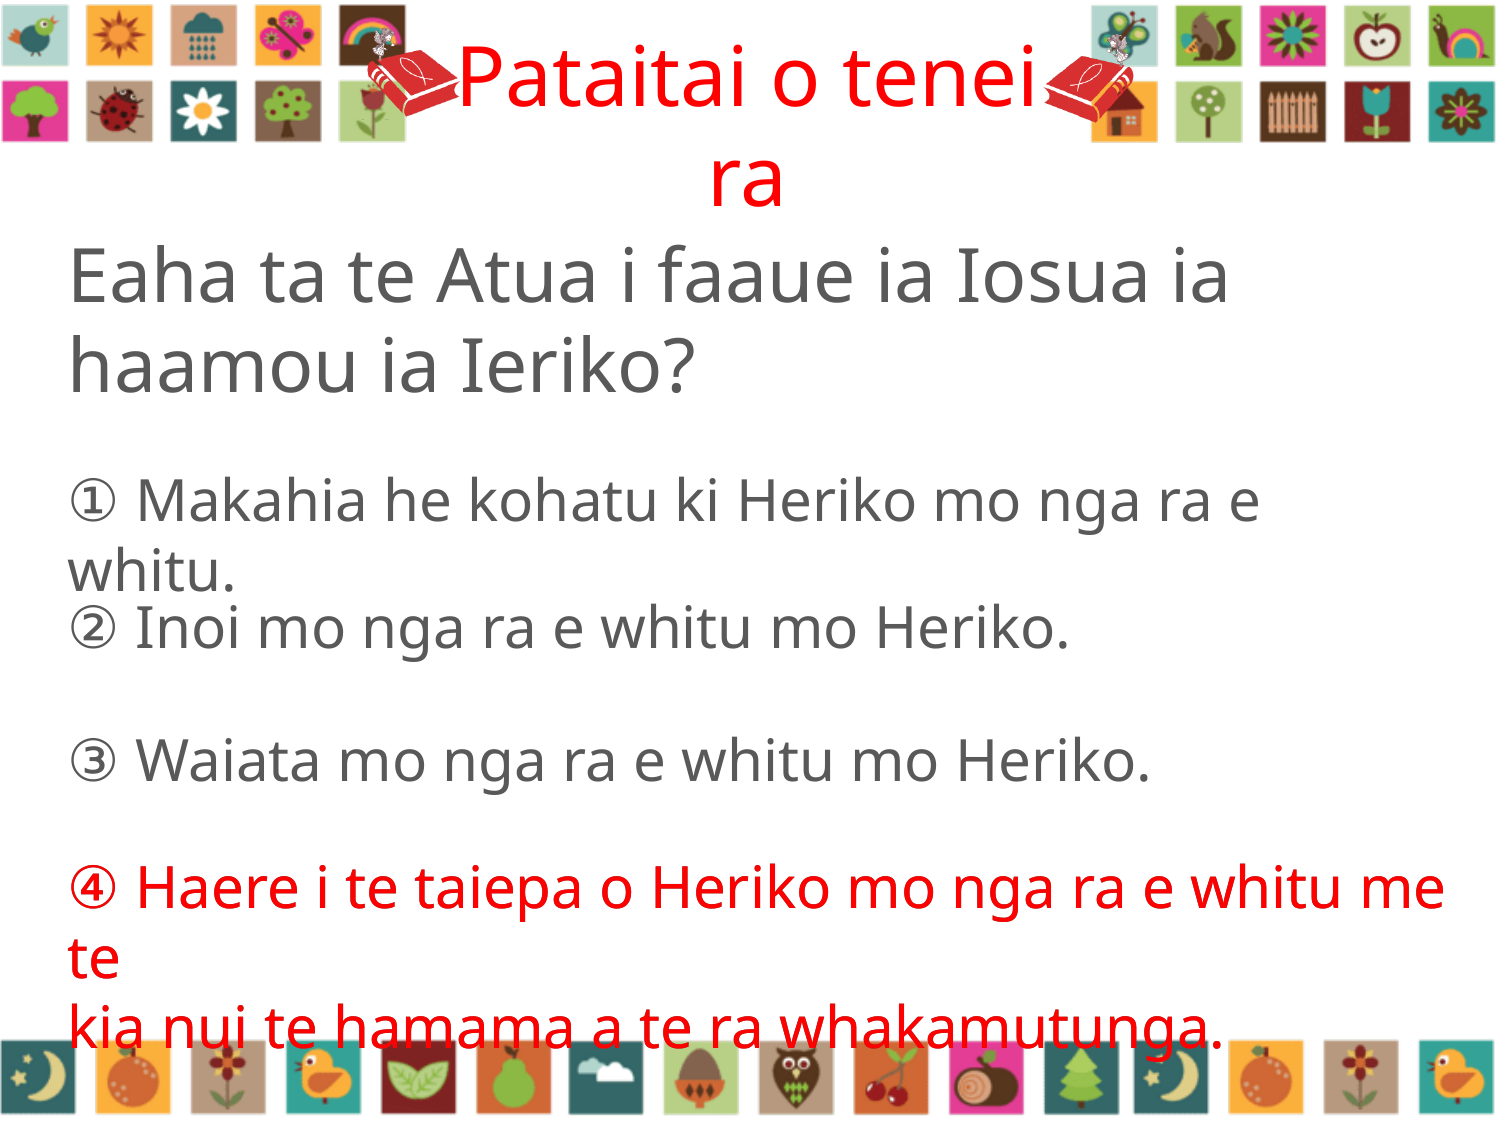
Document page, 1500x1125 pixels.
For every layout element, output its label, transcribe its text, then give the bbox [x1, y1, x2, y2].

text_box Eaha ta te Atua i faaue ia Iosua ia haamou ia Ieriko? [53, 219, 1436, 415]
text_box ③ Waiata mo nga ra e whitu mo Heriko. [53, 716, 1483, 801]
text_box ② Inoi mo nga ra e whitu mo Heriko. [53, 582, 1436, 668]
text_box Pataitai o tenei ra [414, 16, 1080, 219]
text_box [0, 1028, 1500, 1118]
text_box ④ Haere i te taiepa o Heriko mo nga ra e whitu me te kia nui te hamama a te ra whakamutunga. [53, 842, 1483, 1027]
picture [1011, 3, 1500, 150]
picture [0, 3, 492, 150]
text_box ① Makahia he kohatu ki Heriko mo nga ra e whitu. [53, 456, 1436, 582]
